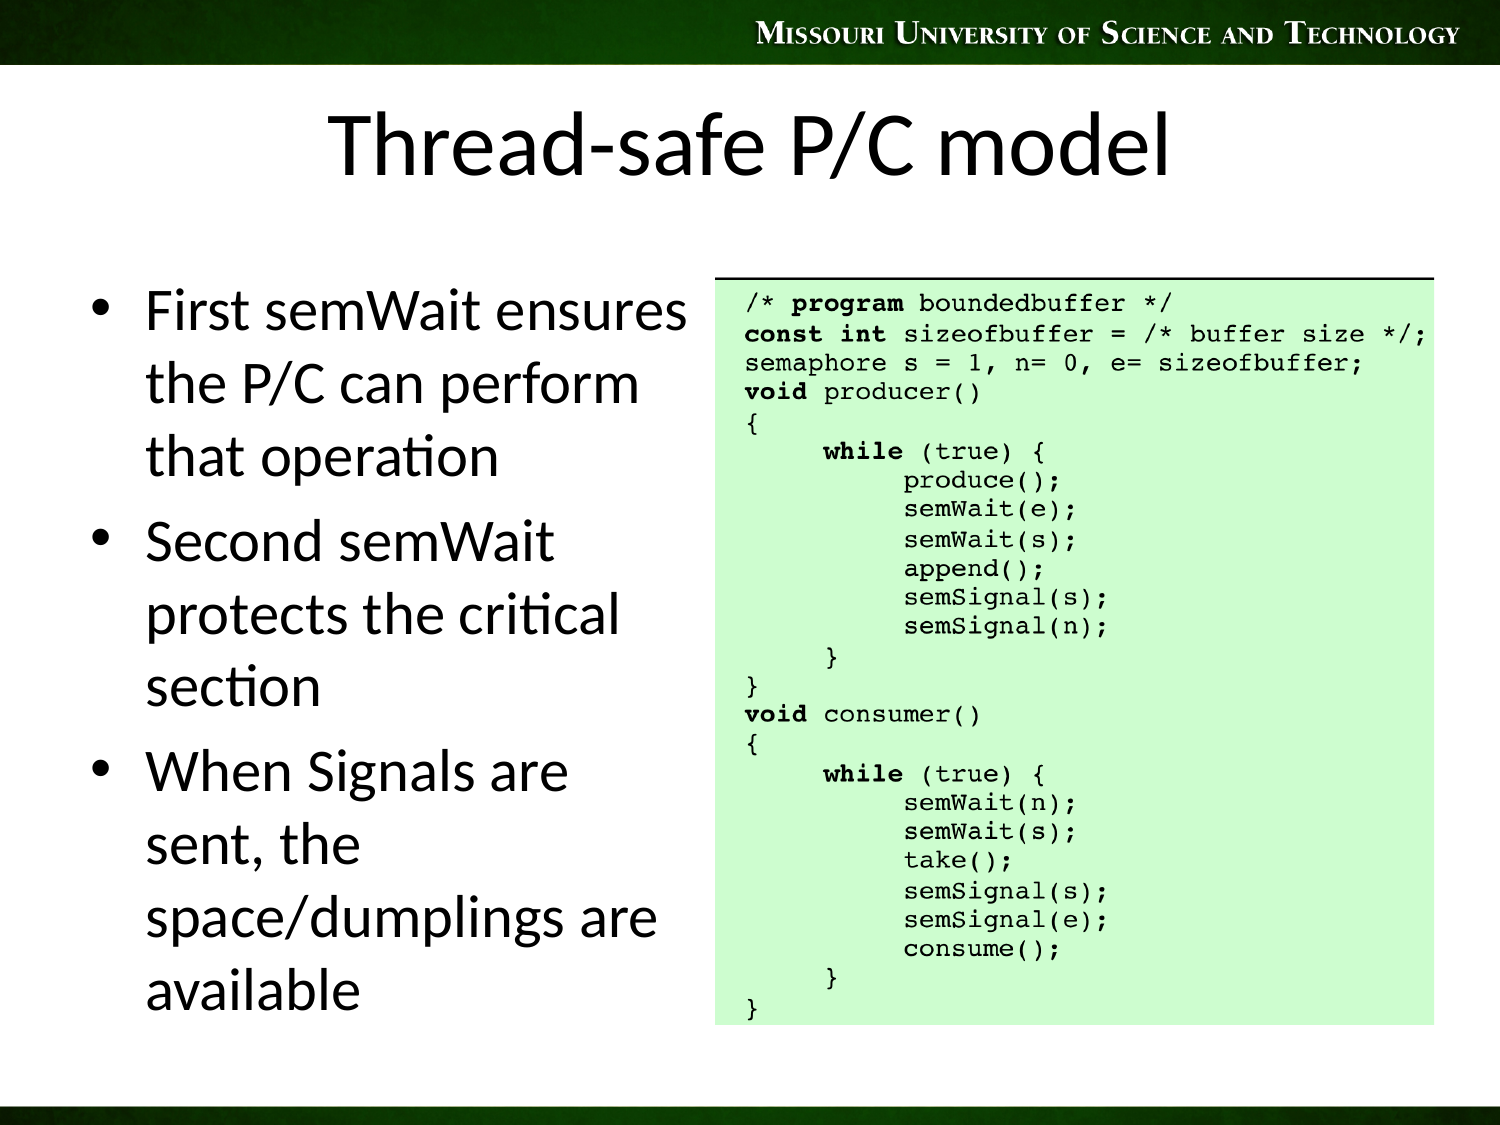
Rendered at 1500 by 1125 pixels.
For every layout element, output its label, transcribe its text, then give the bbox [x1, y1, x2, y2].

picture [0, 0, 1500, 1125]
title Thread-safe P/C model [75, 45, 1425, 233]
list First semWait ensures the P/C can perform that operation Second semWait protects the critical section When Signals are sent, the space/dumplings are available [75, 262, 715, 1092]
